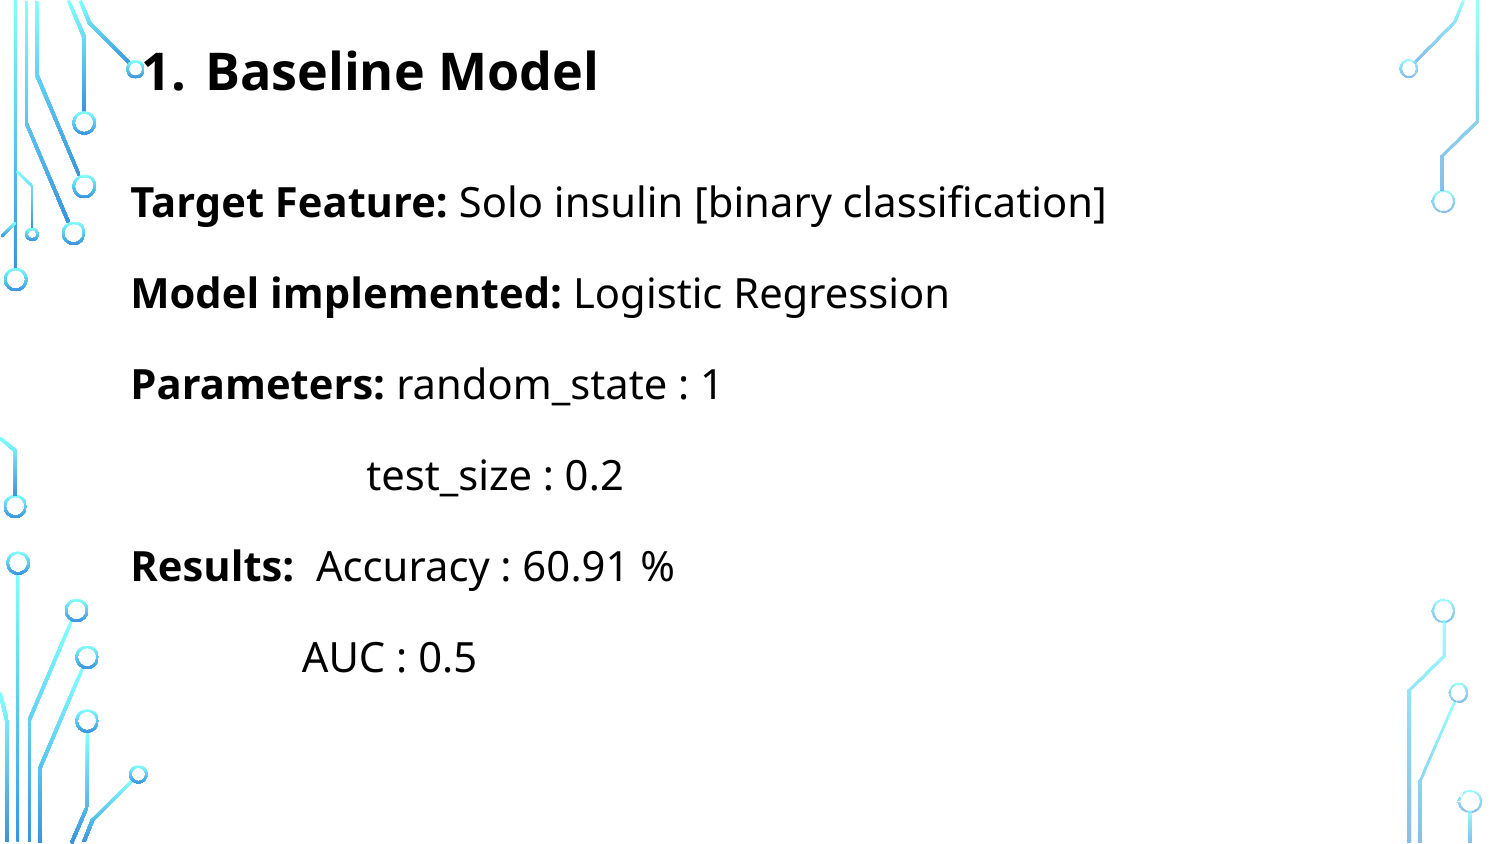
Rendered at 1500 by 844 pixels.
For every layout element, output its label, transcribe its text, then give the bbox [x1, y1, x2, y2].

slide_number 33 [1389, 764, 1480, 830]
title Baseline Model Target Feature: Solo insulin [binary classification] Model implemented: Logistic Regression Parameters: random_state : 1 test_size : 0.2 Results: Accuracy : 60.91 % AUC : 0.5 [115, 14, 1417, 790]
